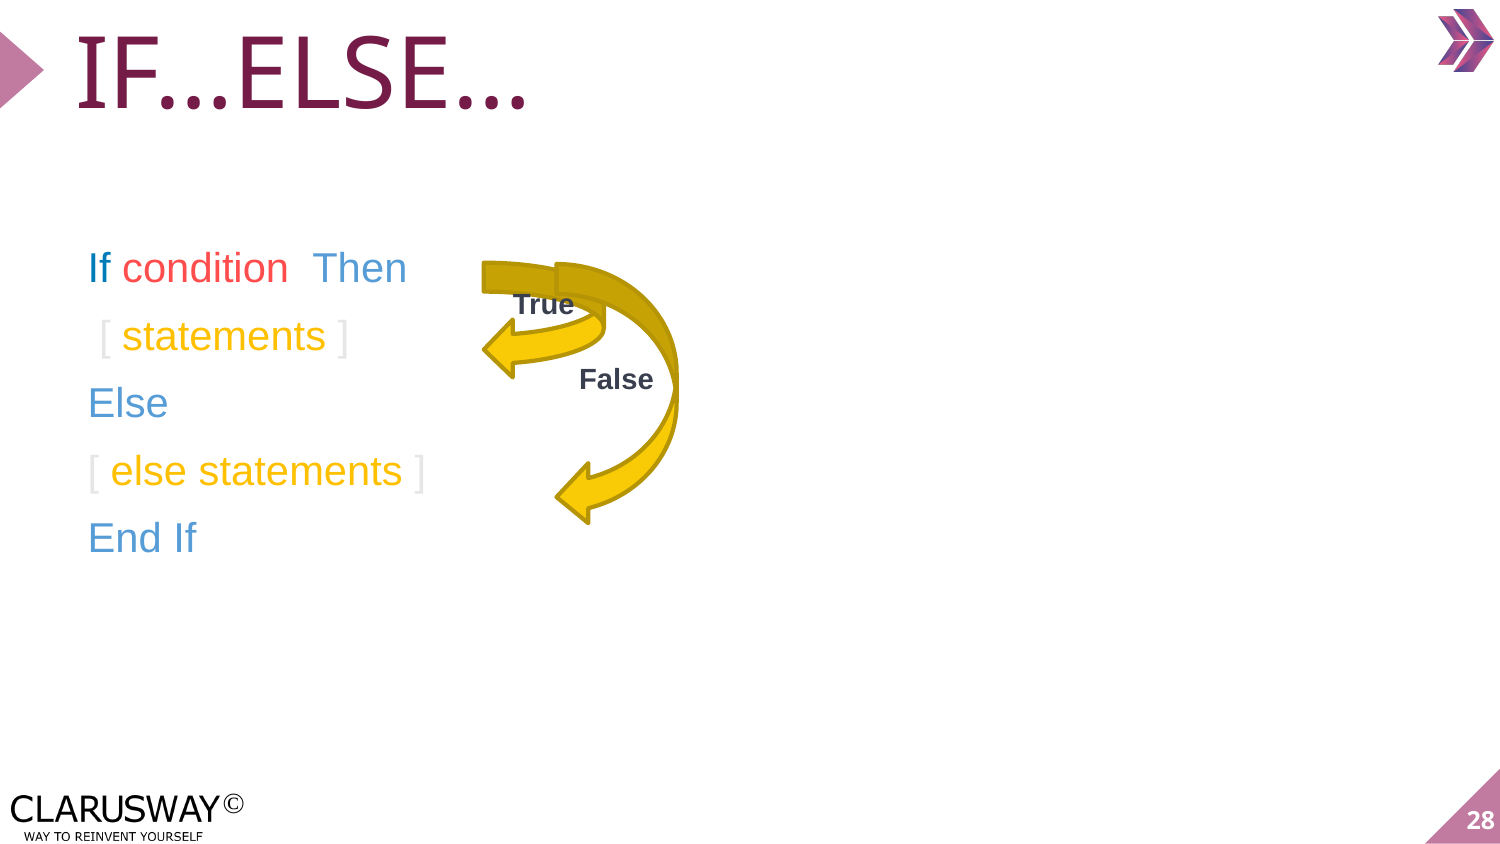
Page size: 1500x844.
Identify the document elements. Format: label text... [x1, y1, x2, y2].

title IF…ELSE… [75, 31, 1001, 210]
picture [11, 795, 220, 841]
text_box False [556, 263, 677, 524]
slide_number 28 [1461, 809, 1496, 839]
text_box True [483, 262, 604, 378]
list If condition Then [ statements ] Else [ else statements ] End If [87, 105, 1462, 778]
picture [1438, 9, 1494, 72]
